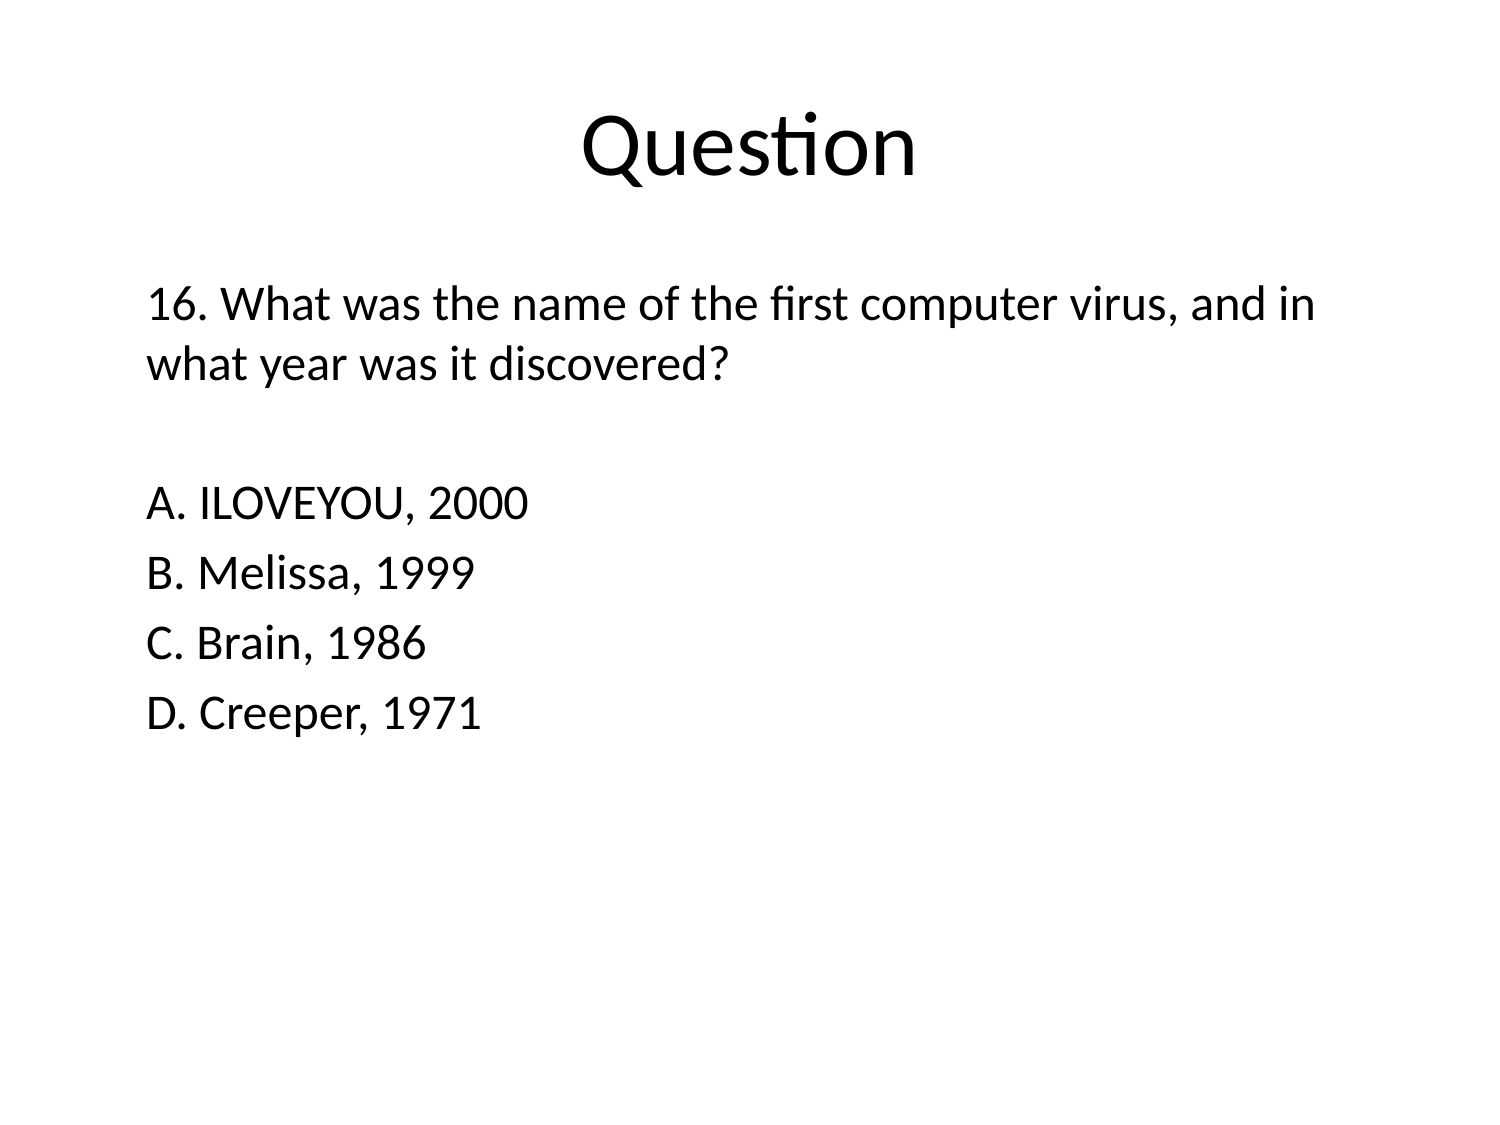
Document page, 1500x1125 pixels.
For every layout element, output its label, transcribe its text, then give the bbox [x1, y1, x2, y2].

title Question [75, 45, 1425, 233]
list 16. What was the name of the first computer virus, and in what year was it discovered? A. ILOVEYOU, 2000 B. Melissa, 1999 C. Brain, 1986 D. Creeper, 1971 [75, 262, 1425, 1005]
